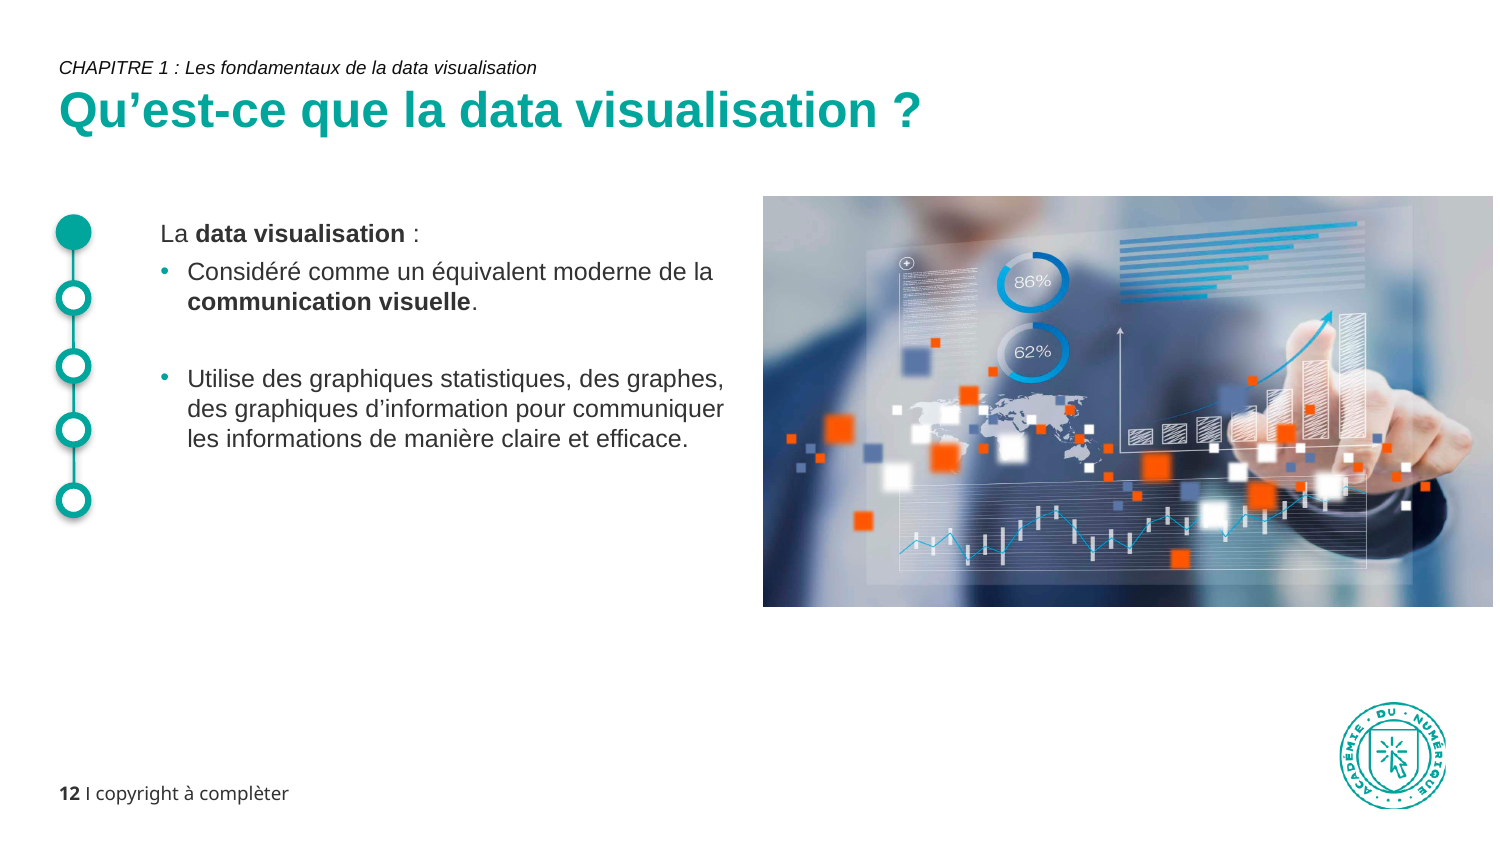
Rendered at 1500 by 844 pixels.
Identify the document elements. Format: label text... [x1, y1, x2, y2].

text_box Qu’est-ce que la data visualisation ? [58, 77, 1446, 155]
text_box La data visualisation : Considéré comme un équivalent moderne de la communication visuelle. Utilise des graphiques statistiques, des graphes, des graphiques d’information pour communiquer les informations de manière claire et efficace. [160, 217, 750, 453]
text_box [58, 217, 89, 516]
picture [763, 196, 1493, 607]
text_box CHAPITRE 1 : Les fondamentaux de la data visualisation [58, 55, 650, 77]
